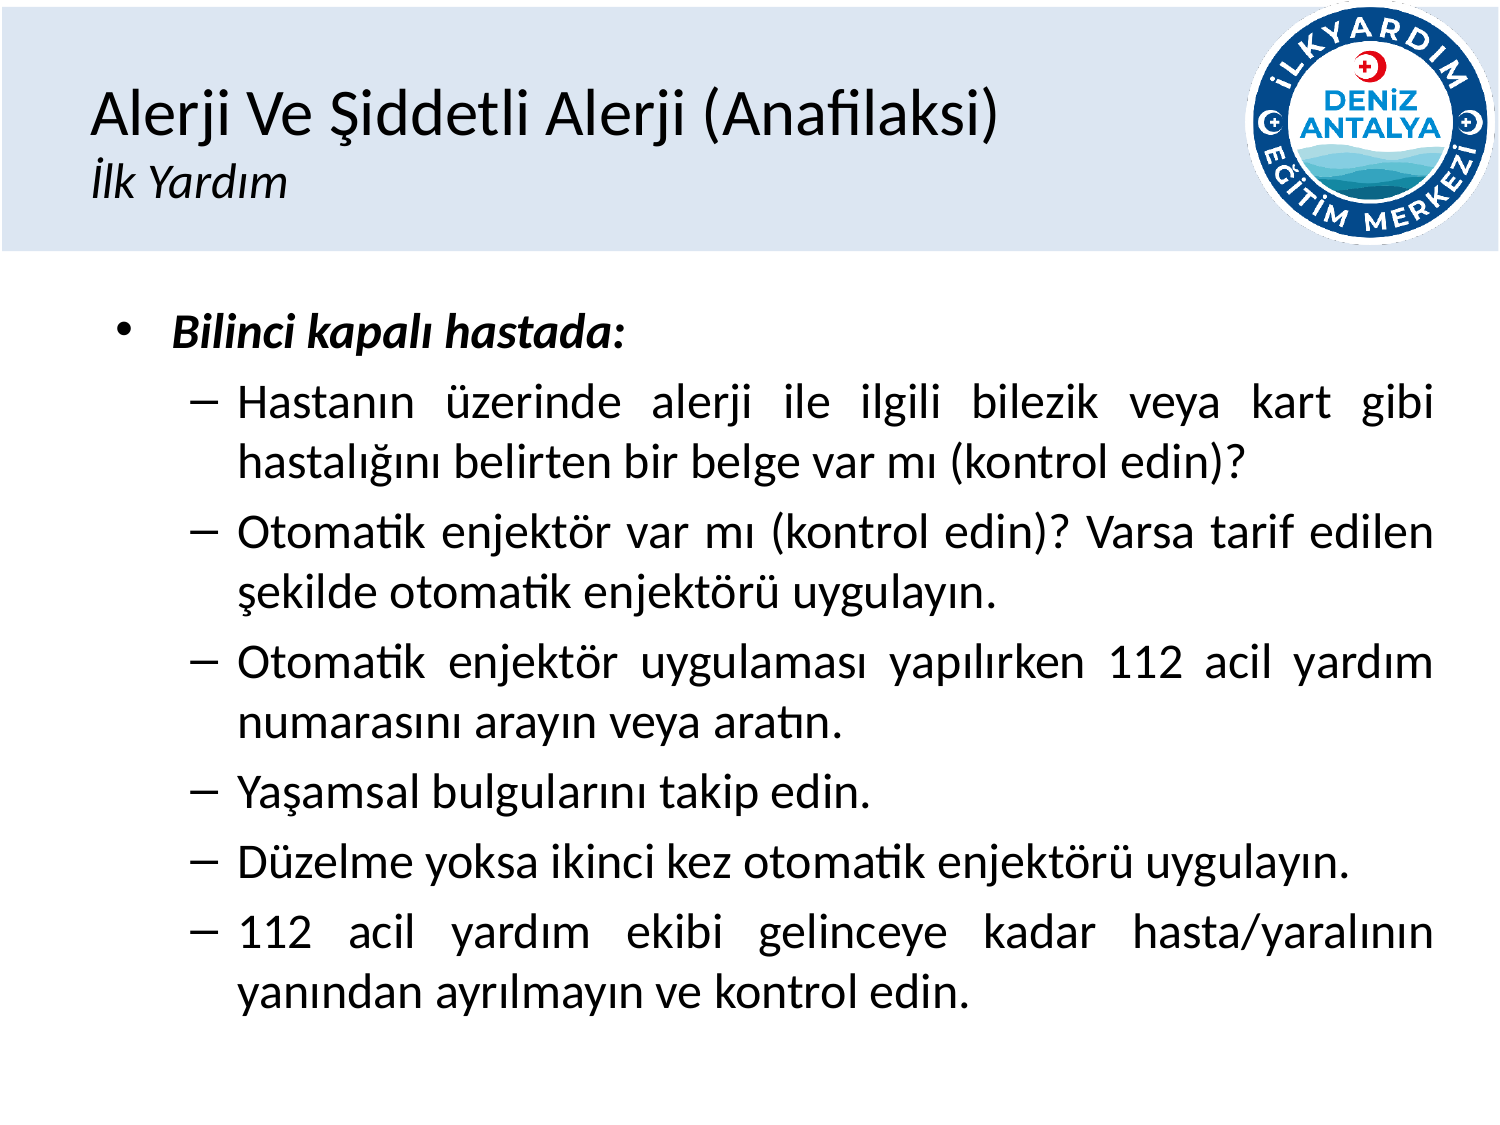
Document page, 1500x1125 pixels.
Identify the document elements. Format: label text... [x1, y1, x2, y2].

picture [1244, 0, 1495, 245]
text_box [1491, 5, 1500, 253]
title Alerji Ve Şiddetli Alerji (Anafilaksi) İlk Yardım [75, 45, 1239, 233]
list Bilinci kapalı hastada: Hastanın üzerinde alerji ile ilgili bilezik veya kart gibi hastalığını belirten bir belge var mı (kontrol edin)? Otomatik enjektör var mı (kontrol edin)? Varsa tarif edilen şekilde otomatik enjektörü uygulayın. Otomatik enjektör uygulaması yapılırken 112 acil yardım numarasını arayın veya aratın. Yaşamsal bulgularını takip edin. Düzelme yoksa ikinci kez otomatik enjektörü uygulayın. 112 acil yardım ekibi gelinceye kadar hasta/yaralının yanından ayrılmayın ve kontrol edin. [100, 290, 1451, 1094]
text_box [0, 5, 1247, 253]
